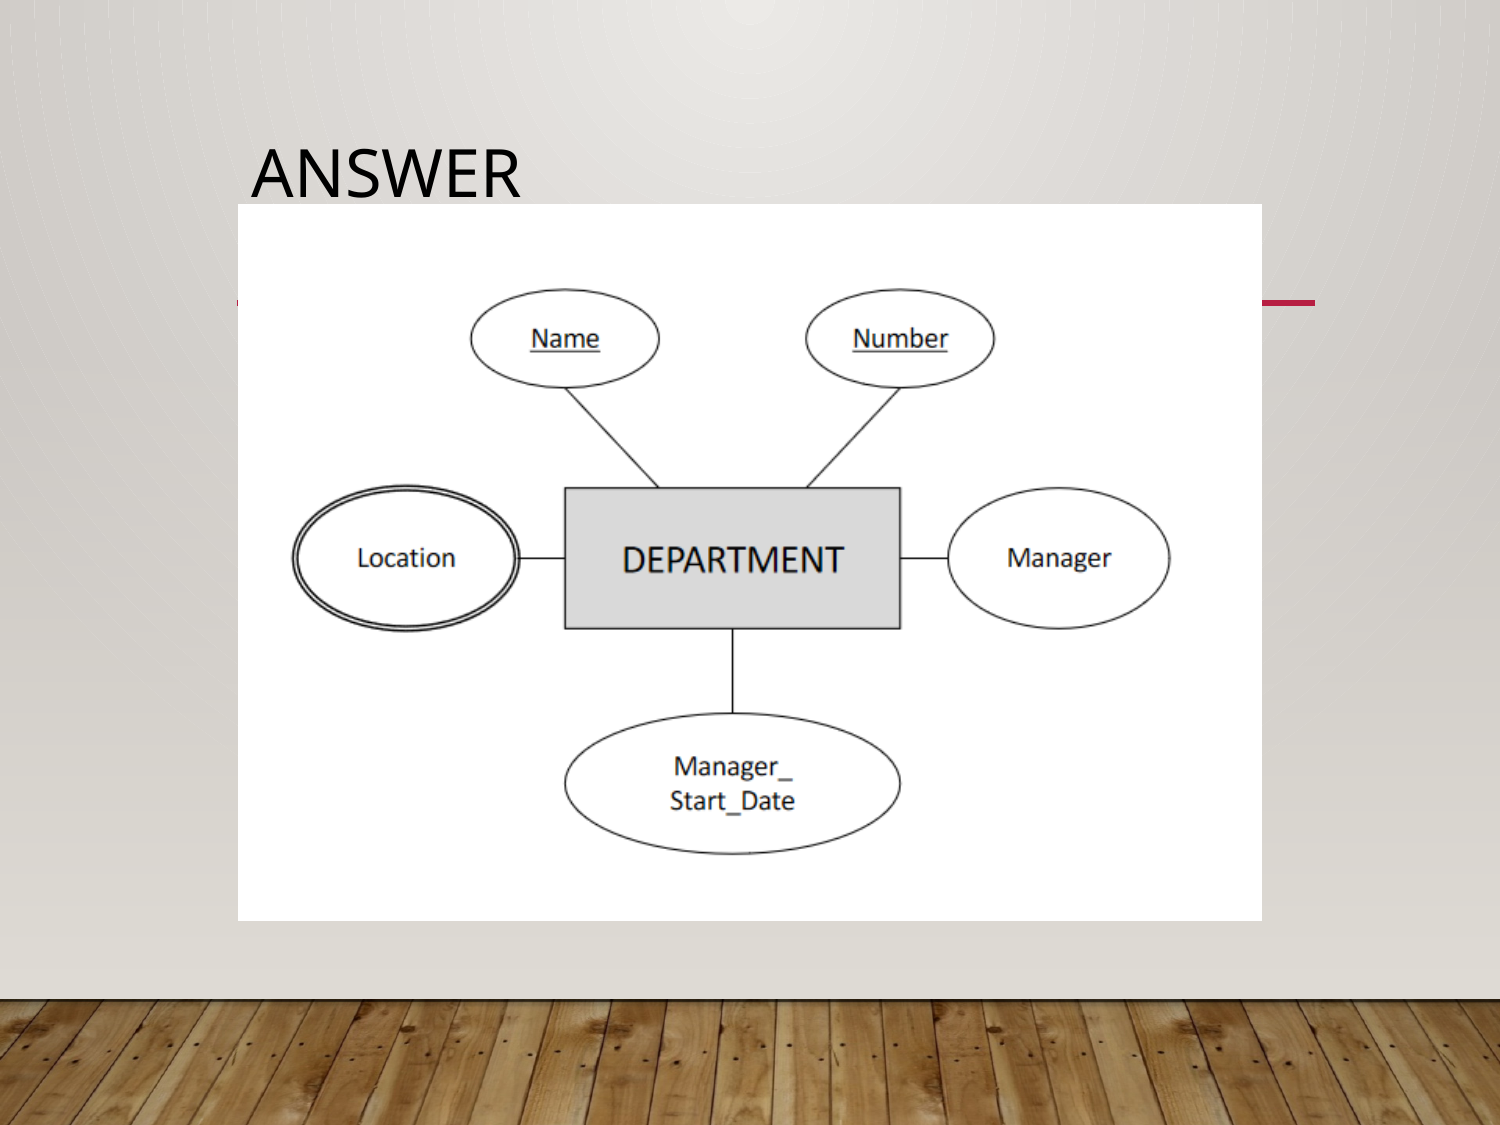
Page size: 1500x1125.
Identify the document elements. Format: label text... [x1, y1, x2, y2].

title Answer [236, 131, 1315, 305]
picture [237, 204, 1262, 921]
picture [0, 999, 1500, 1125]
